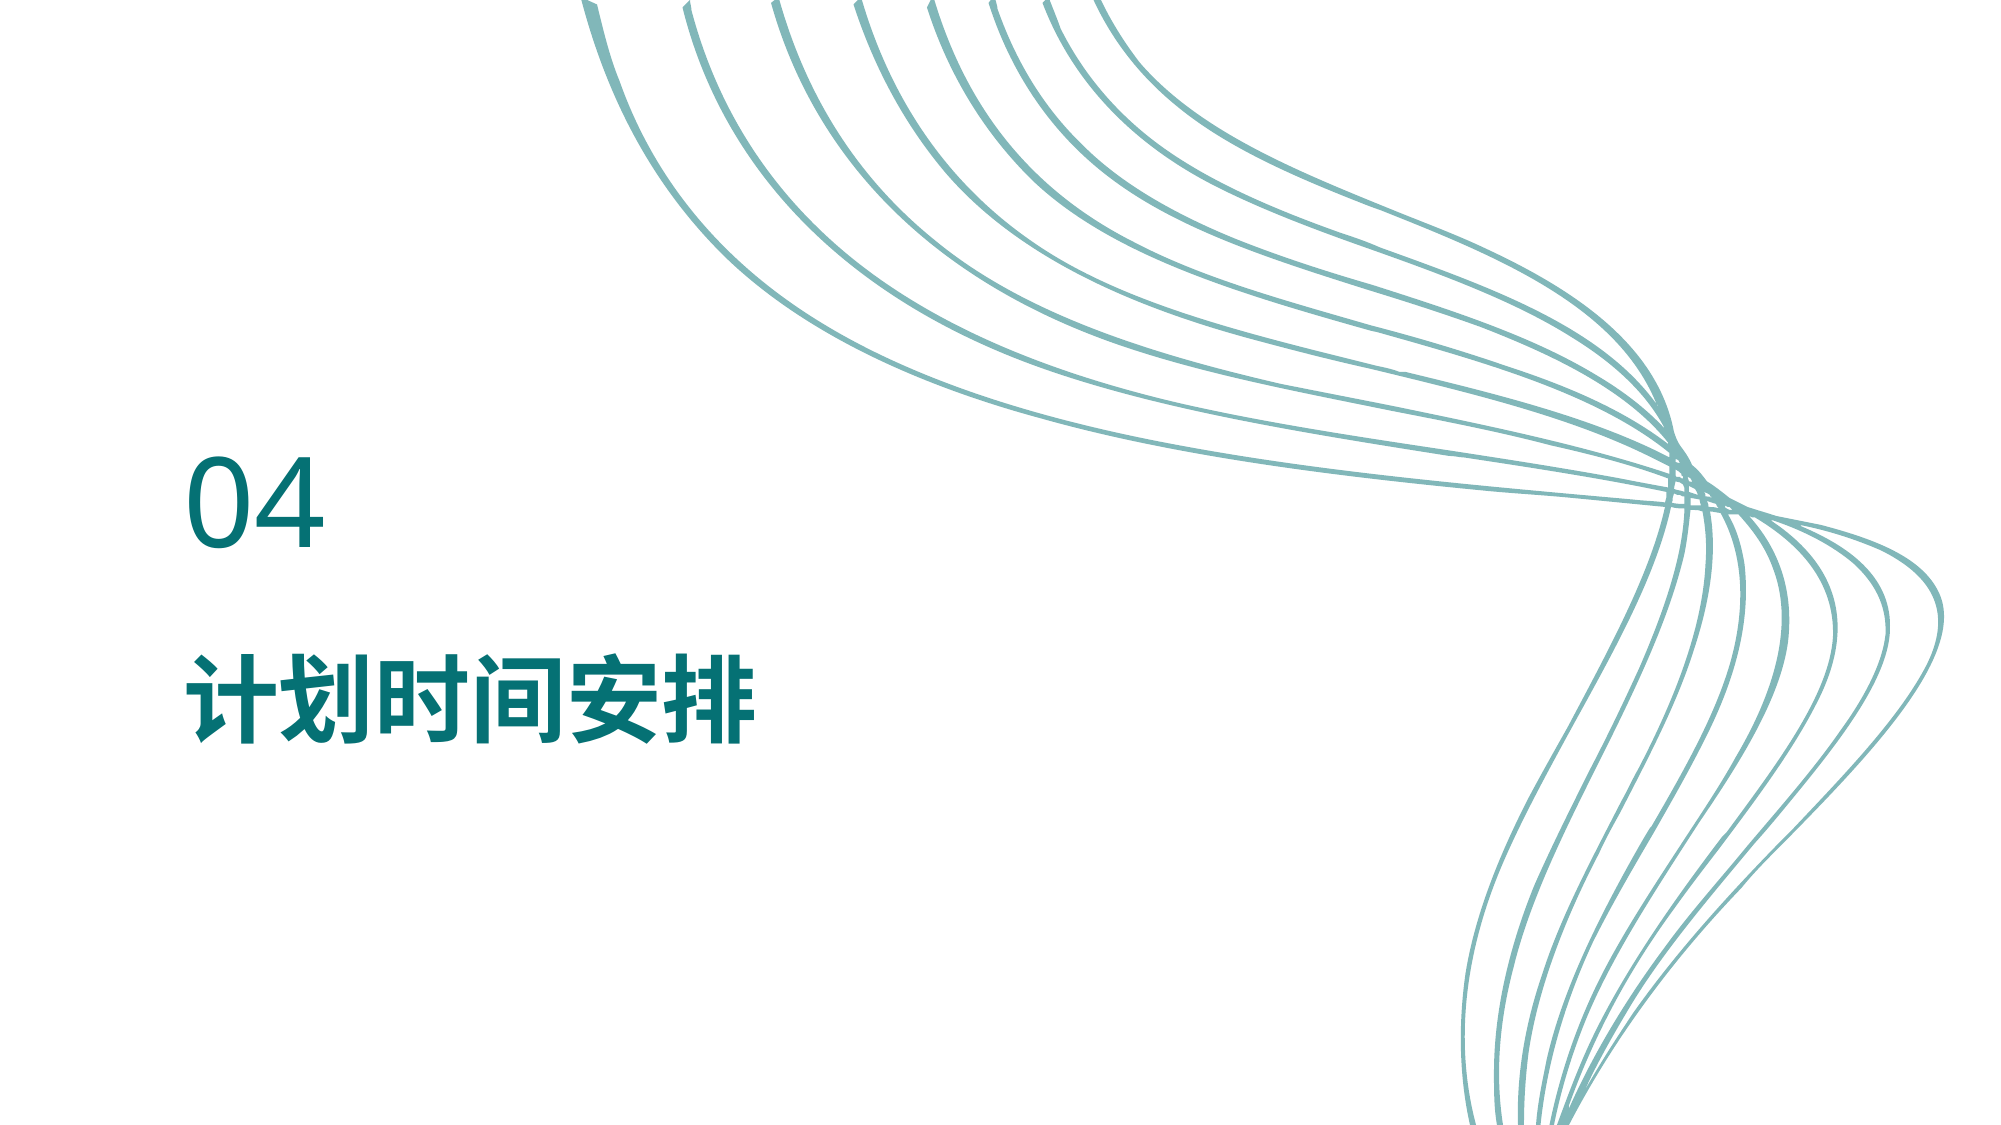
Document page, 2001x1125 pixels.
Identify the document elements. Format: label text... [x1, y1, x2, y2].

list 04 [183, 221, 832, 573]
title 计划时间安排 [183, 639, 1537, 981]
